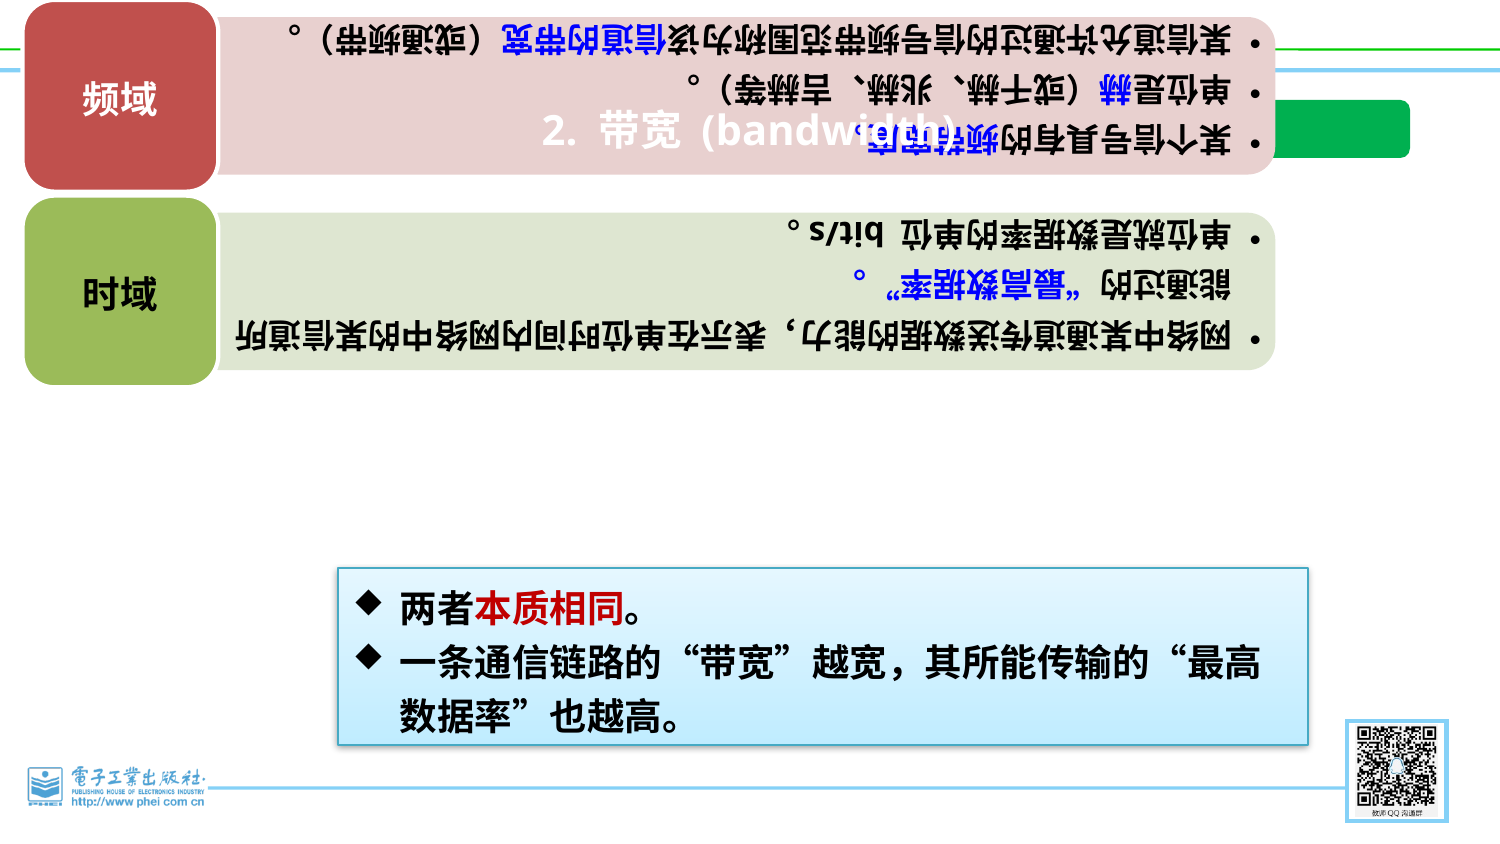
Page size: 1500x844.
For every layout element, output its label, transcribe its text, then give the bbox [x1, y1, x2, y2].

picture [23, 764, 208, 809]
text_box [89, 177, 1386, 571]
picture [1355, 724, 1438, 817]
text_box 两者本质相同。 一条通信链路的“带宽”越宽，其所能传输的“最高数据率”也越高。 [337, 580, 1309, 746]
list 2. 带宽 (bandwidth) [204, 99, 1293, 158]
